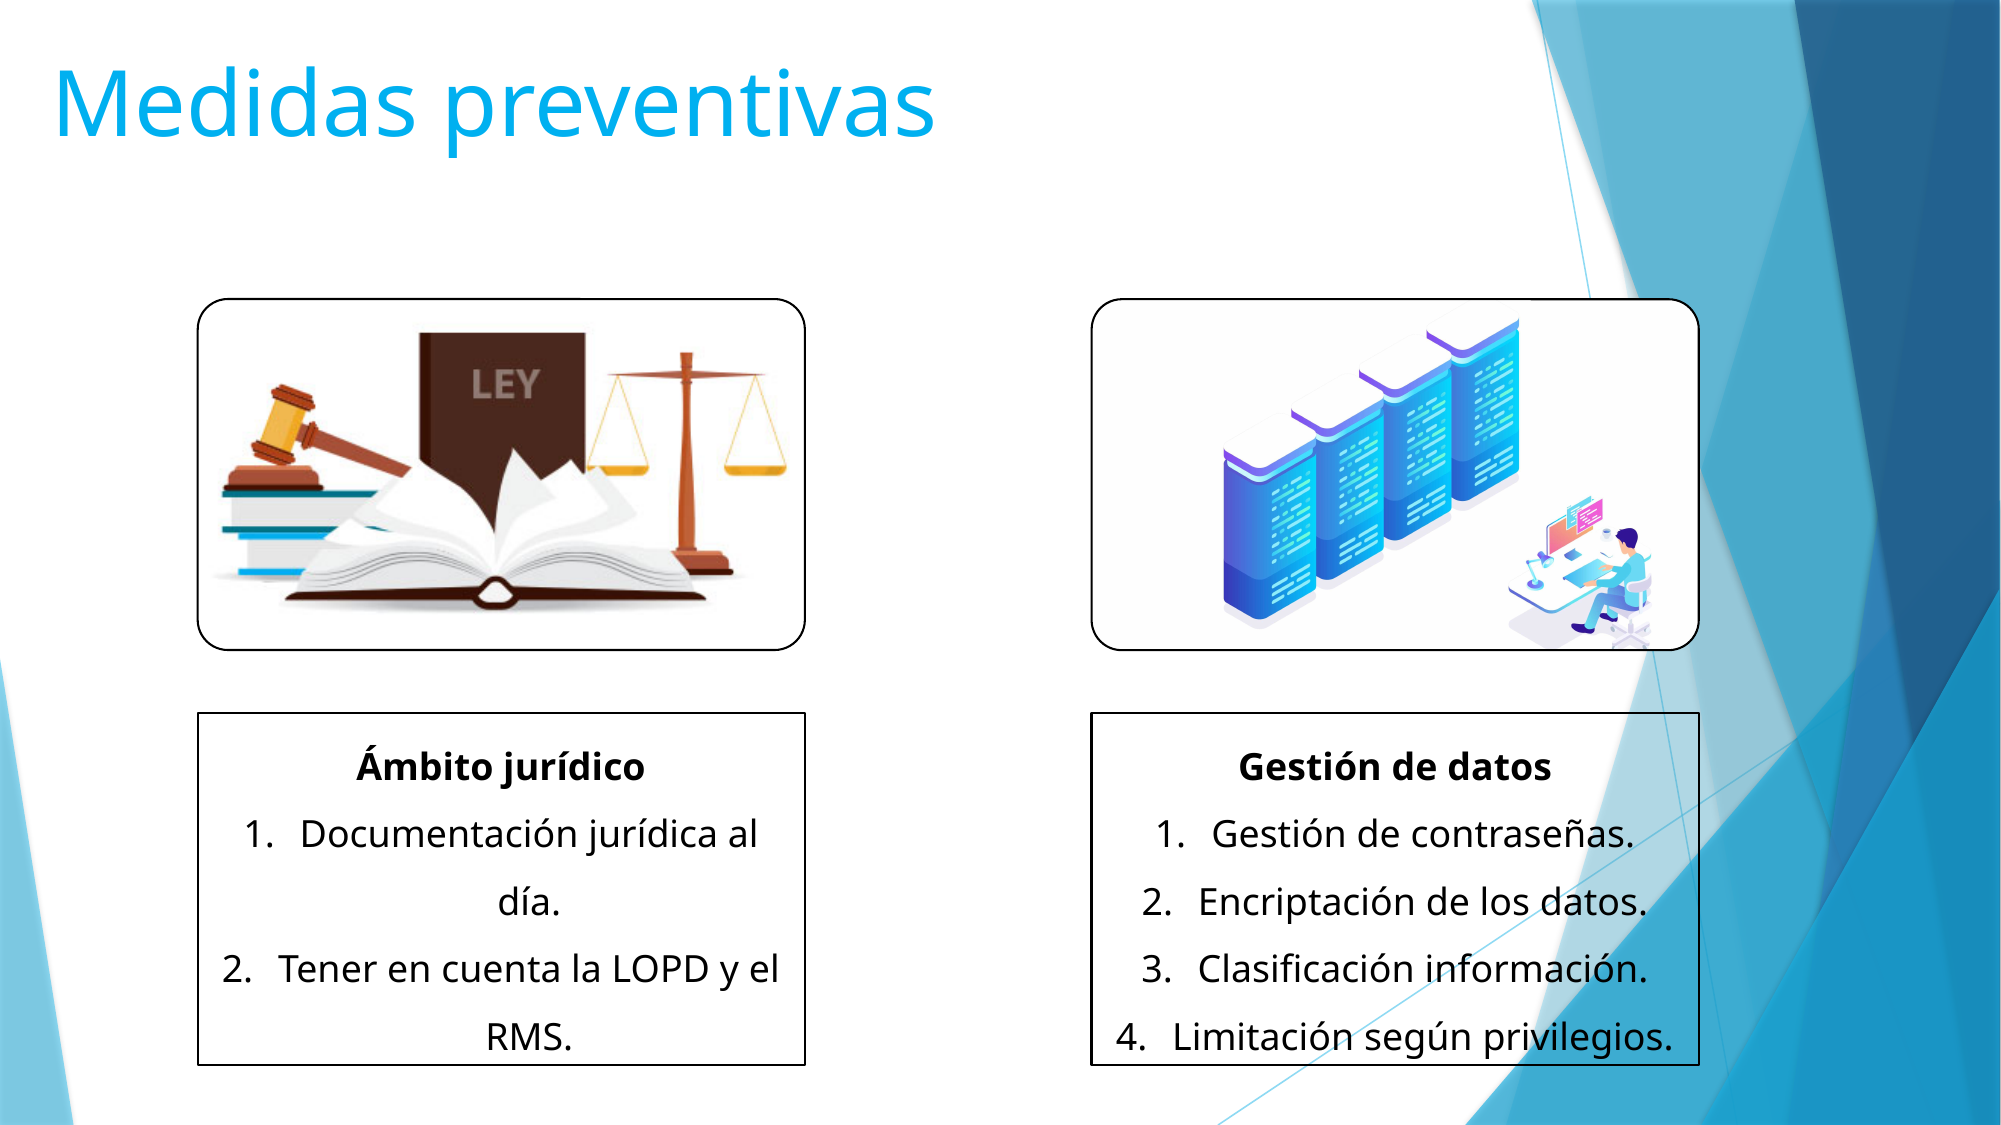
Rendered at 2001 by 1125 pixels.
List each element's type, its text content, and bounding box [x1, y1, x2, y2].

text_box Medidas preventivas [36, 37, 1436, 163]
picture [197, 298, 806, 651]
text_box Ámbito jurídico Documentación jurídica al día. Tener en cuenta la LOPD y el RMS. [197, 712, 805, 1066]
picture [1091, 298, 1700, 651]
text_box Gestión de datos Gestión de contraseñas. Encriptación de los datos. Clasificación información. Limitación según privilegios. [1091, 712, 1699, 1066]
